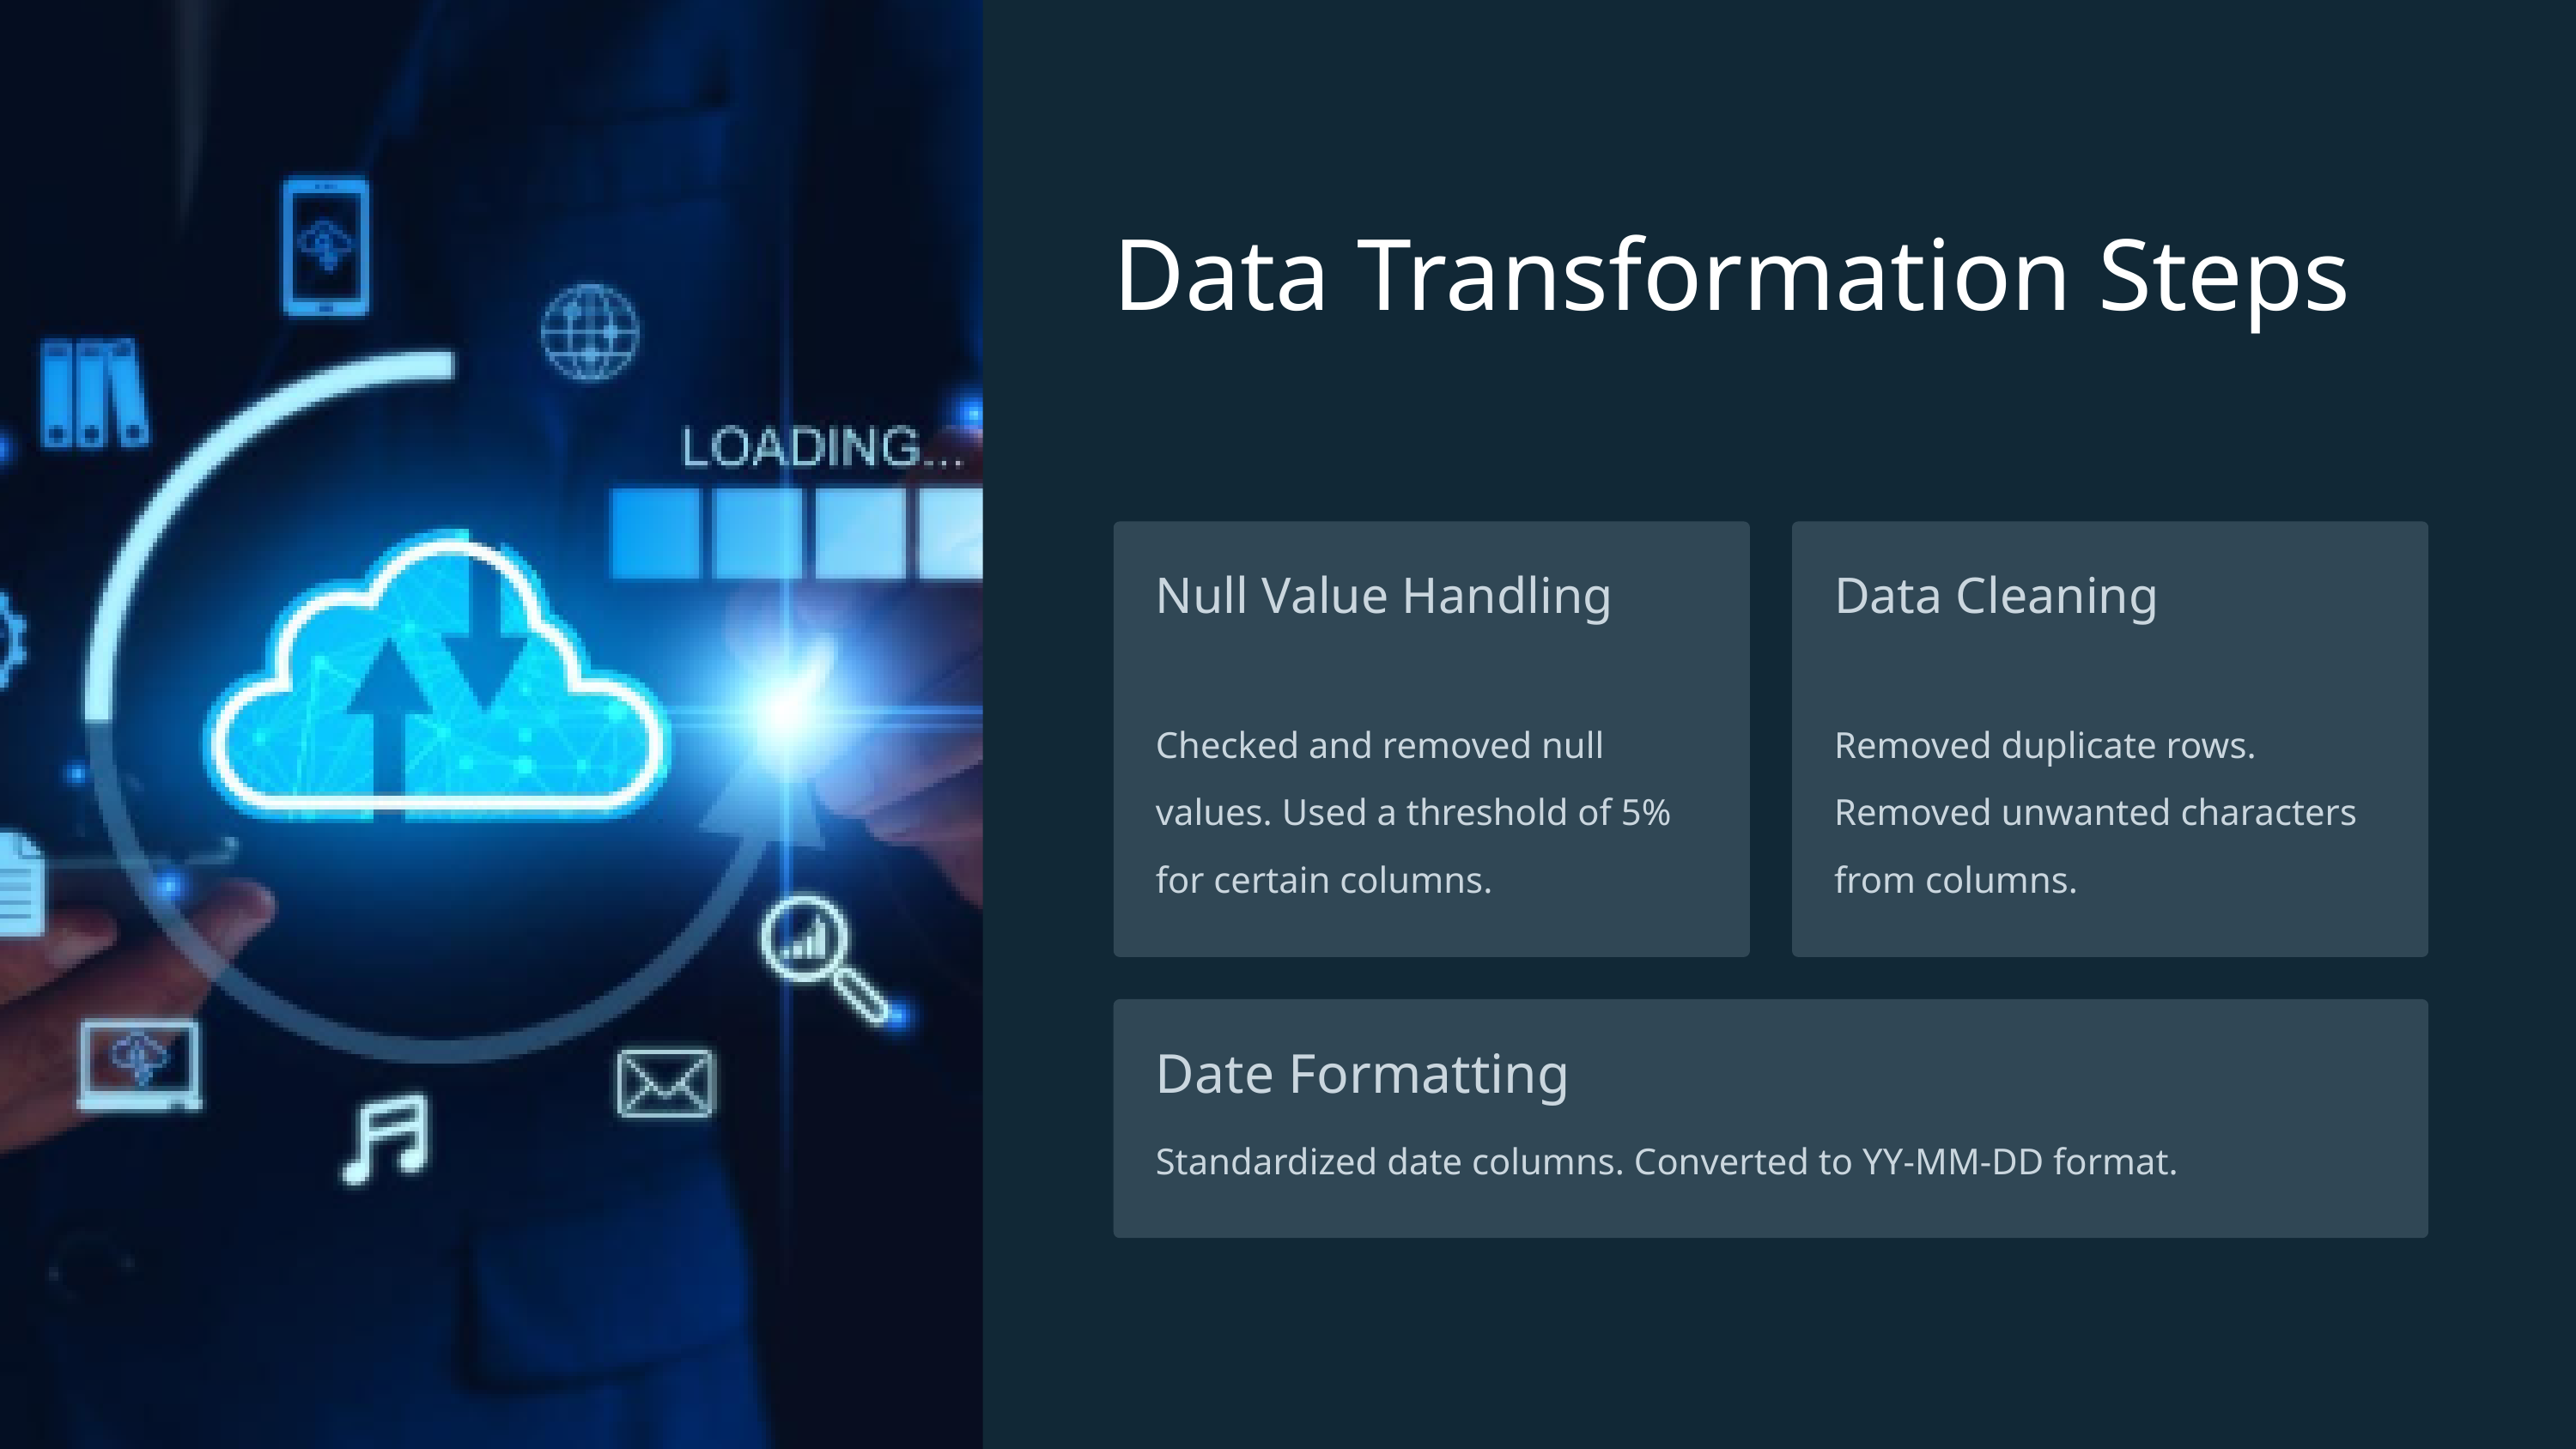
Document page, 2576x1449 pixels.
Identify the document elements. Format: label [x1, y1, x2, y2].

text_box [1155, 563, 1709, 688]
text_box [1155, 1128, 2387, 1197]
text_box [1155, 1040, 1672, 1106]
text_box [0, 0, 2576, 1449]
text_box [1833, 712, 2387, 916]
text_box [1833, 563, 2330, 626]
text_box [1155, 712, 1709, 916]
text_box [1791, 521, 2429, 958]
text_box [1113, 521, 1751, 958]
text_box [1113, 209, 2429, 459]
text_box [1113, 998, 2429, 1239]
